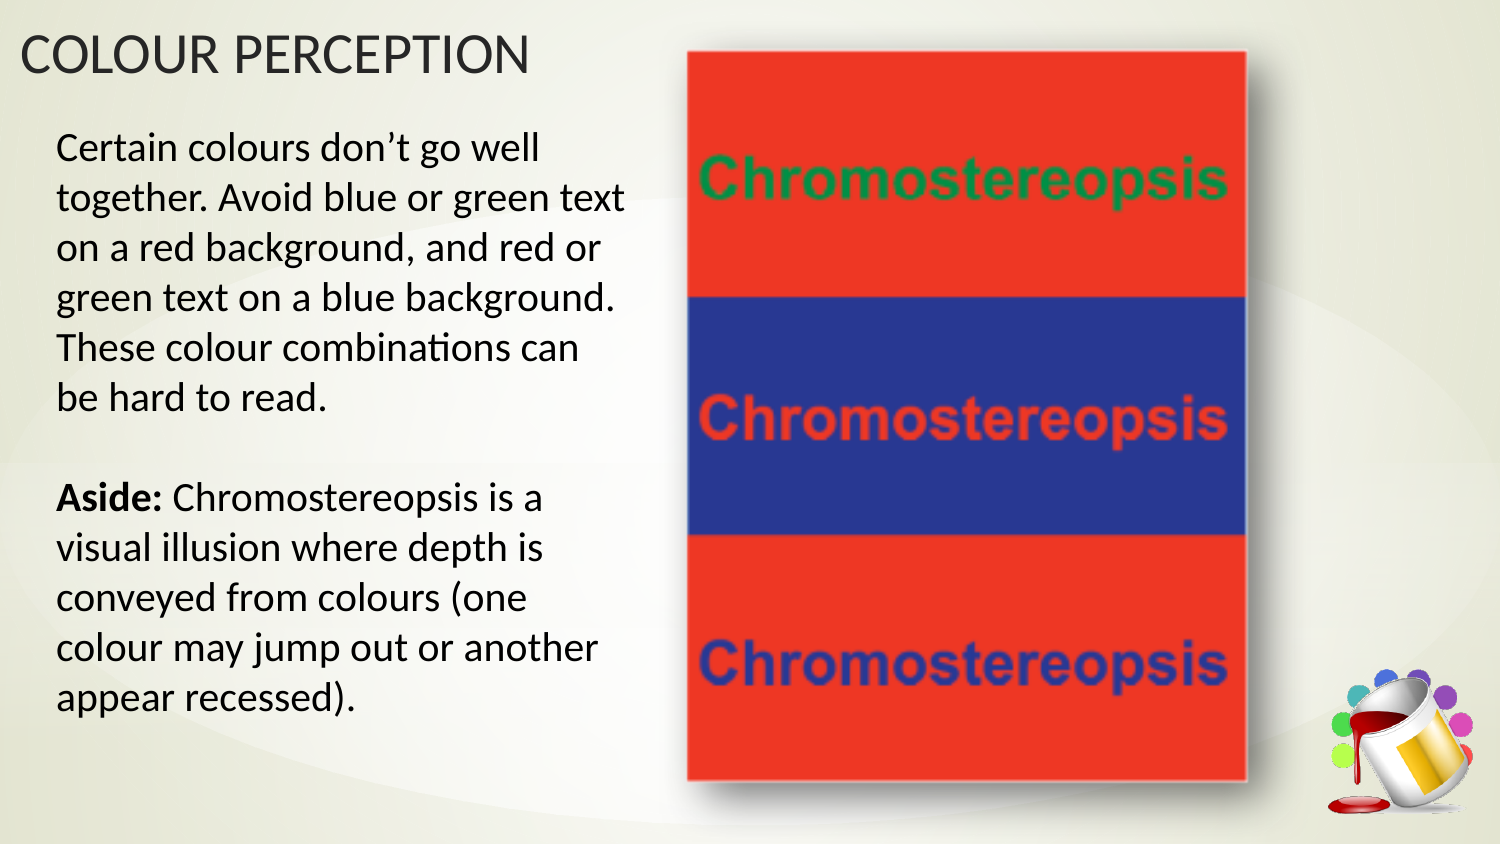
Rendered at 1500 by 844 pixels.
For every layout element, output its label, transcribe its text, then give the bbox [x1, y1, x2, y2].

picture [1328, 669, 1473, 814]
text_box Certain colours don’t go well together. Avoid blue or green text on a red background, and red or green text on a blue background. These colour combinations can be hard to read. Aside: Chromostereopsis is a visual illusion where depth is conveyed from colours (one colour may jump out or another appear recessed). [41, 112, 644, 728]
picture [666, 31, 1279, 796]
